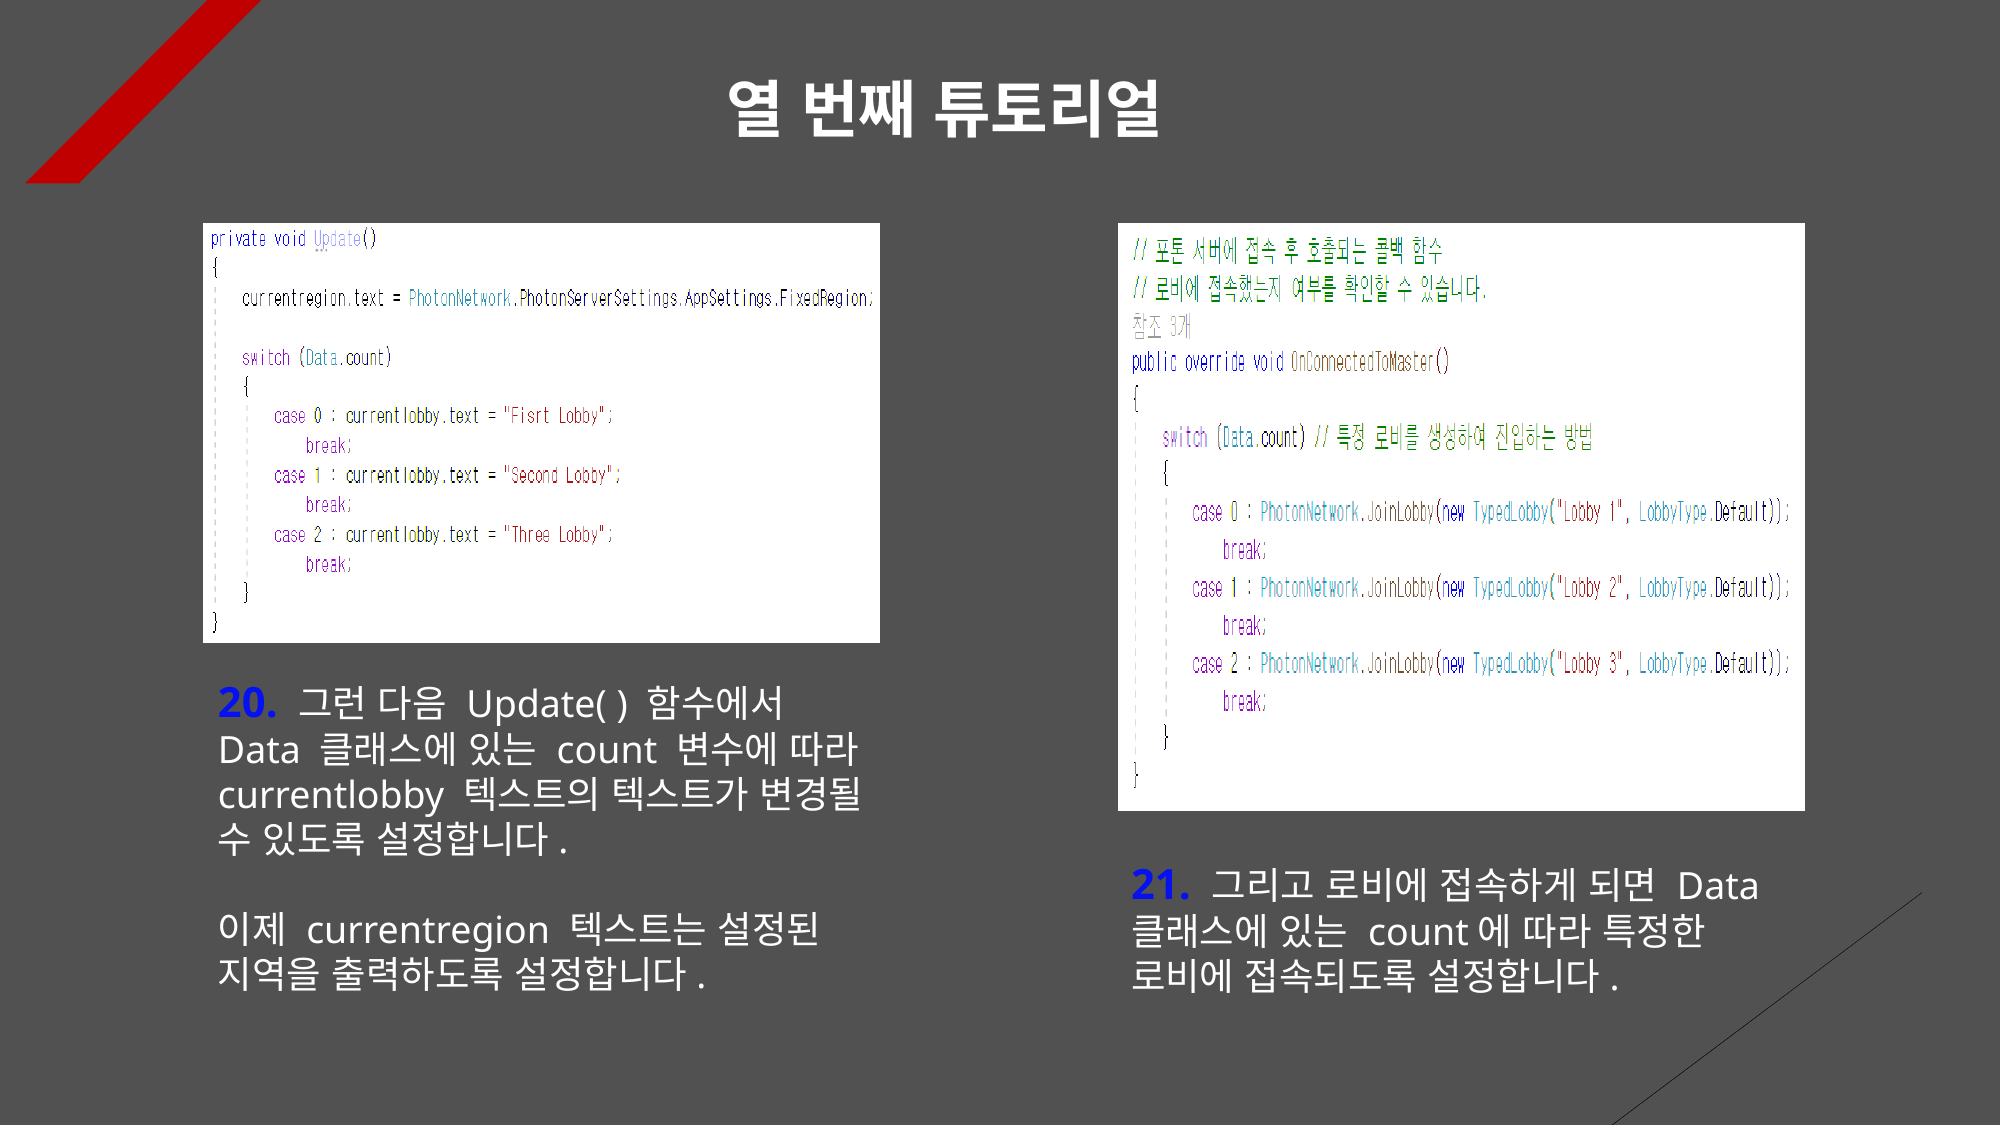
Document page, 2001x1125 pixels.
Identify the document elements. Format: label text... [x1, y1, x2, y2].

text_box 21. 그리고 로비에 접속하게 되면 Data 클래스에 있는 count에 따라 특정한 로비에 접속되도록 설정합니다. [1116, 850, 1805, 1006]
picture [203, 223, 880, 643]
text_box 열 번째 튜토리얼 [711, 61, 1289, 153]
text_box 20. 그런 다음 Update( ) 함수에서 Data 클래스에 있는 count 변수에 따라 currentlobby 텍스트의 텍스트가 변경될 수 있도록 설정합니다. 이제 currentregion 텍스트는 설정된 지역을 출력하도록 설정합니다. [203, 668, 880, 1004]
picture [1118, 223, 1805, 811]
